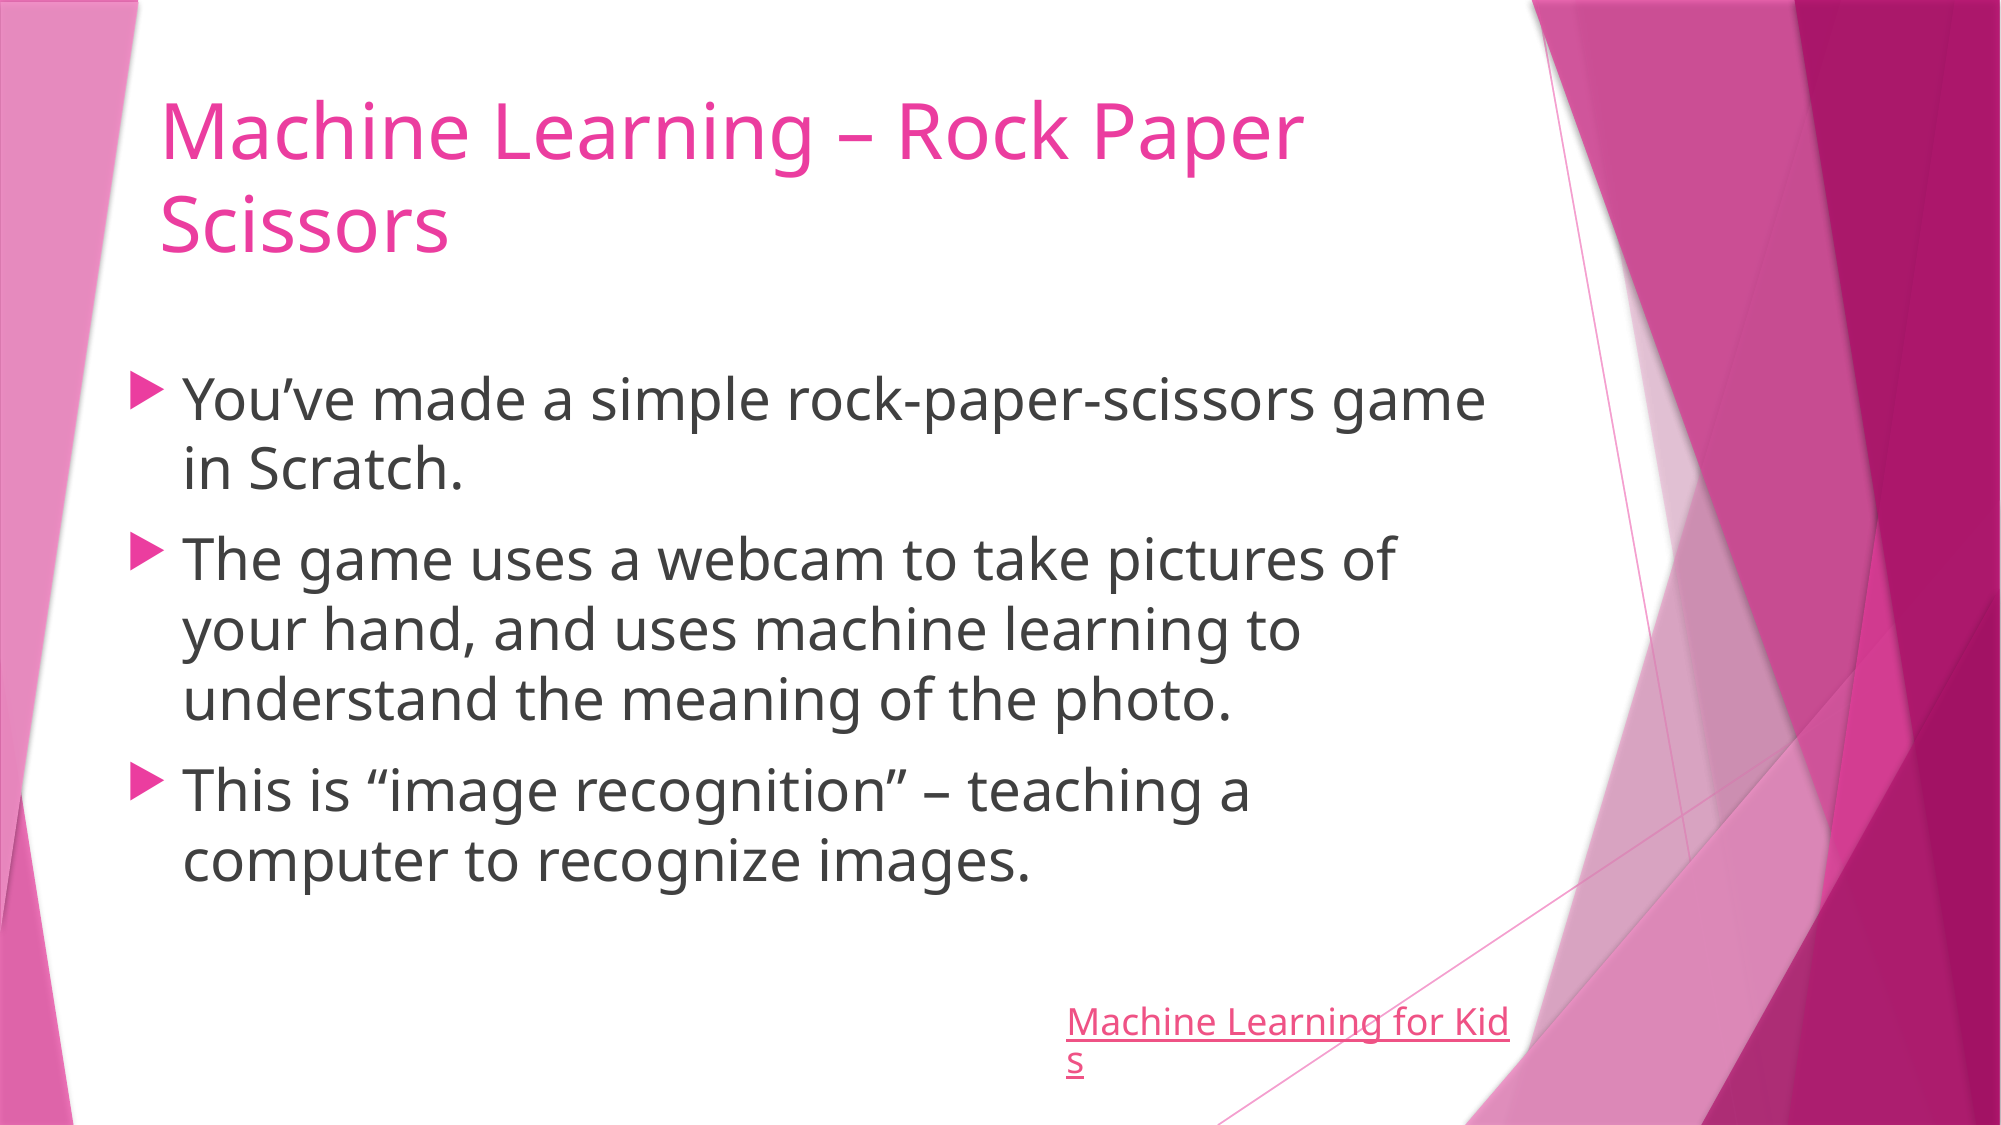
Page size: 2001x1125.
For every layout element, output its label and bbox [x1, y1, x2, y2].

text_box [0, 0, 2000, 1125]
